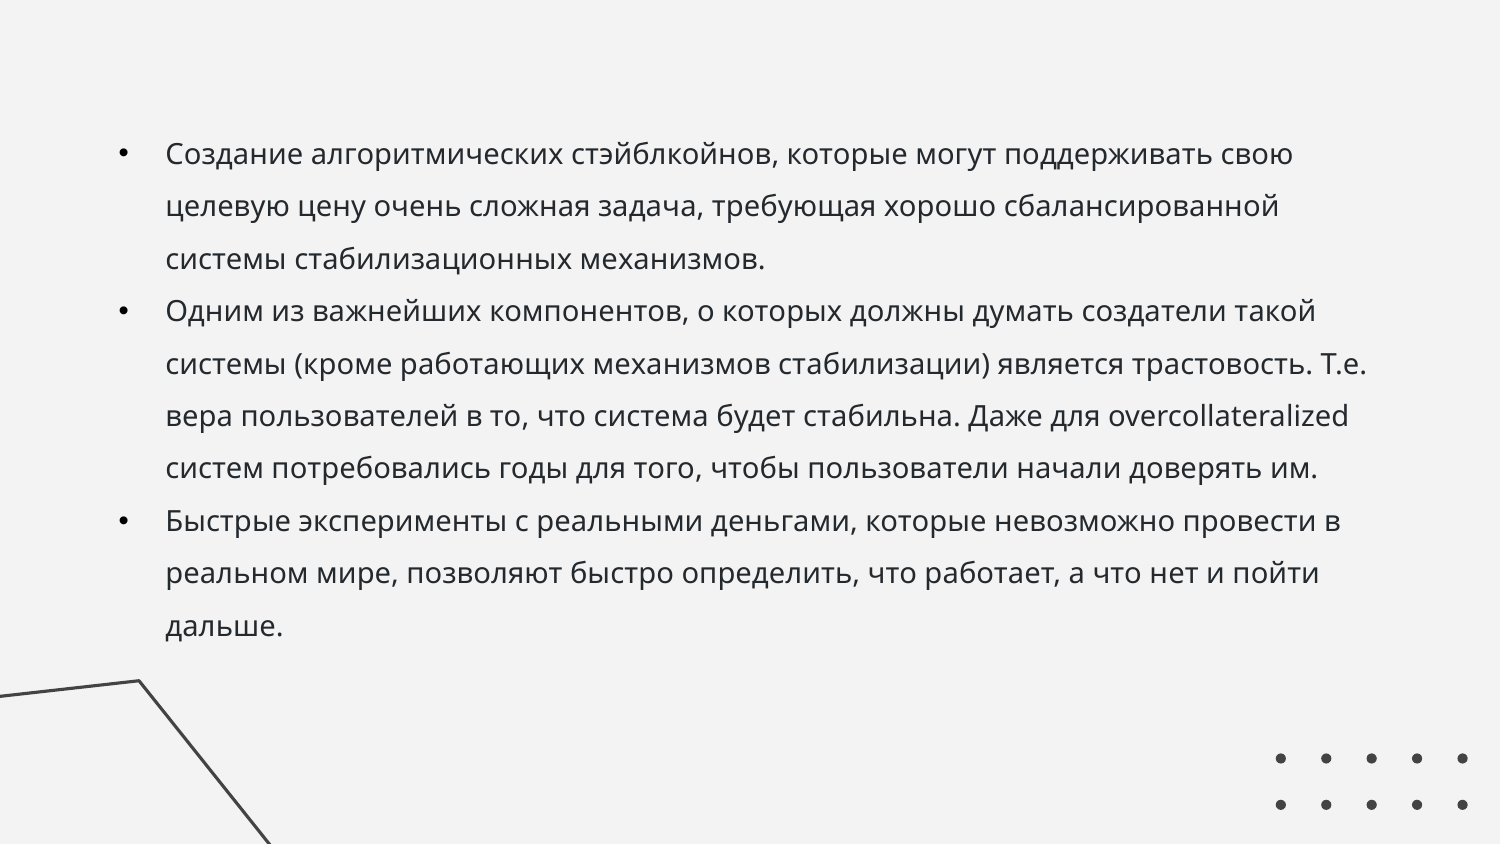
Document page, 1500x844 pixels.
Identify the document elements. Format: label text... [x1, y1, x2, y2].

text_box Создание алгоритмических стэйблкойнов, которые могут поддерживать свою целевую цену очень сложная задача, требующая хорошо сбалансированной системы стабилизационных механизмов. Одним из важнейших компонентов, о которых должны думать создатели такой системы (кроме работающих механизмов стабилизации) является трастовость. Т.е. вера пользователей в то, что система будет стабильна. Даже для overcollateralized систем потребовались годы для того, чтобы пользователи начали доверять им. Быстрые эксперименты с реальными деньгами, которые невозможно провести в реальном мире, позволяют быстро определить, что работает, а что нет и пойти дальше. [103, 110, 1397, 650]
